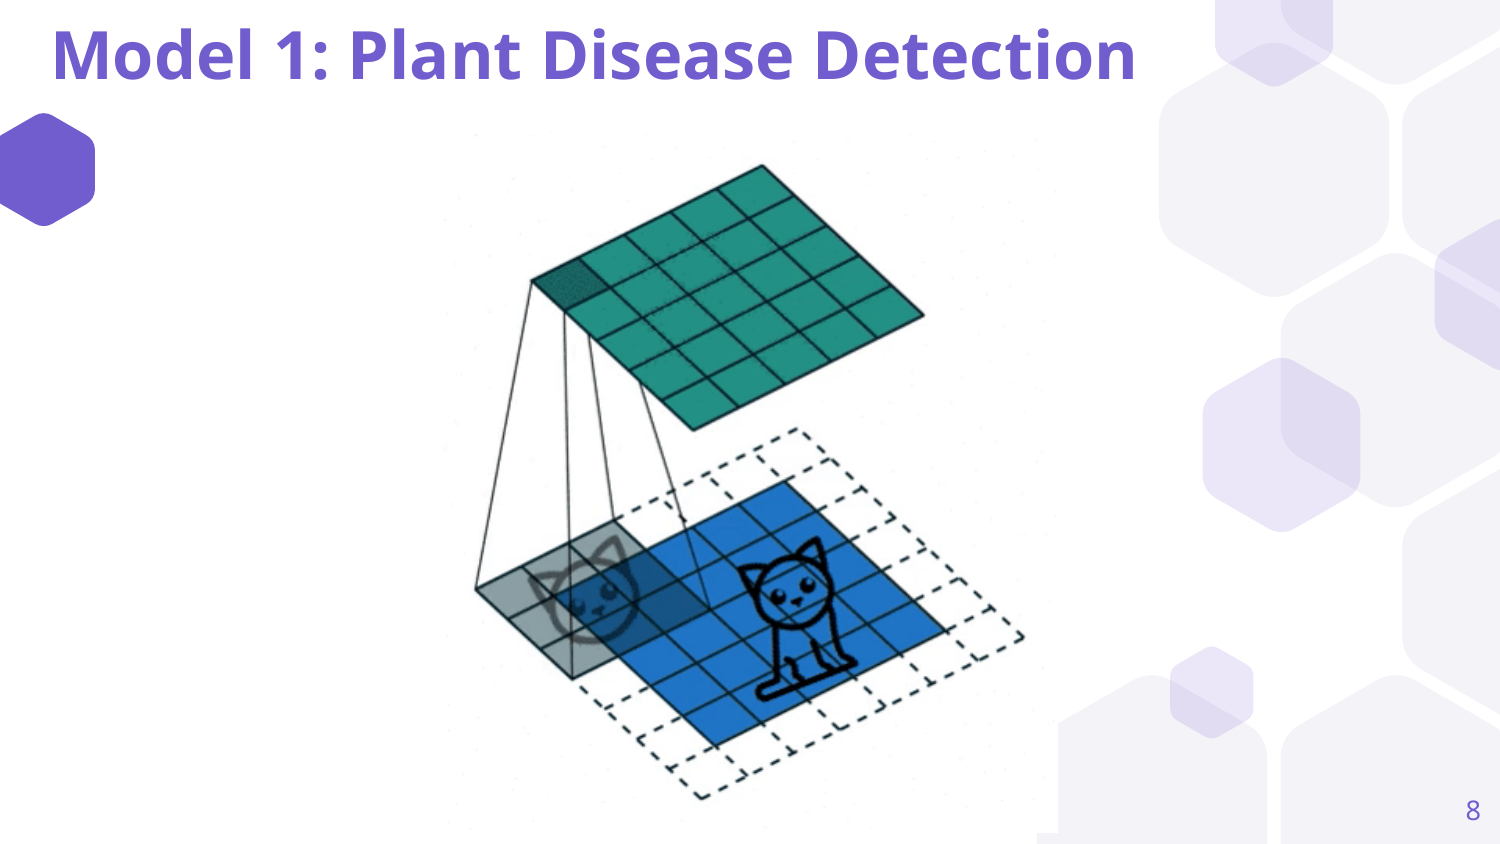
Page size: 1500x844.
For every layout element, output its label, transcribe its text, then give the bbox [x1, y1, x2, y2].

picture [441, 131, 1059, 833]
title Model 1: Plant Disease Detection [50, 25, 1158, 91]
slide_number ‹#› [1391, 779, 1482, 844]
